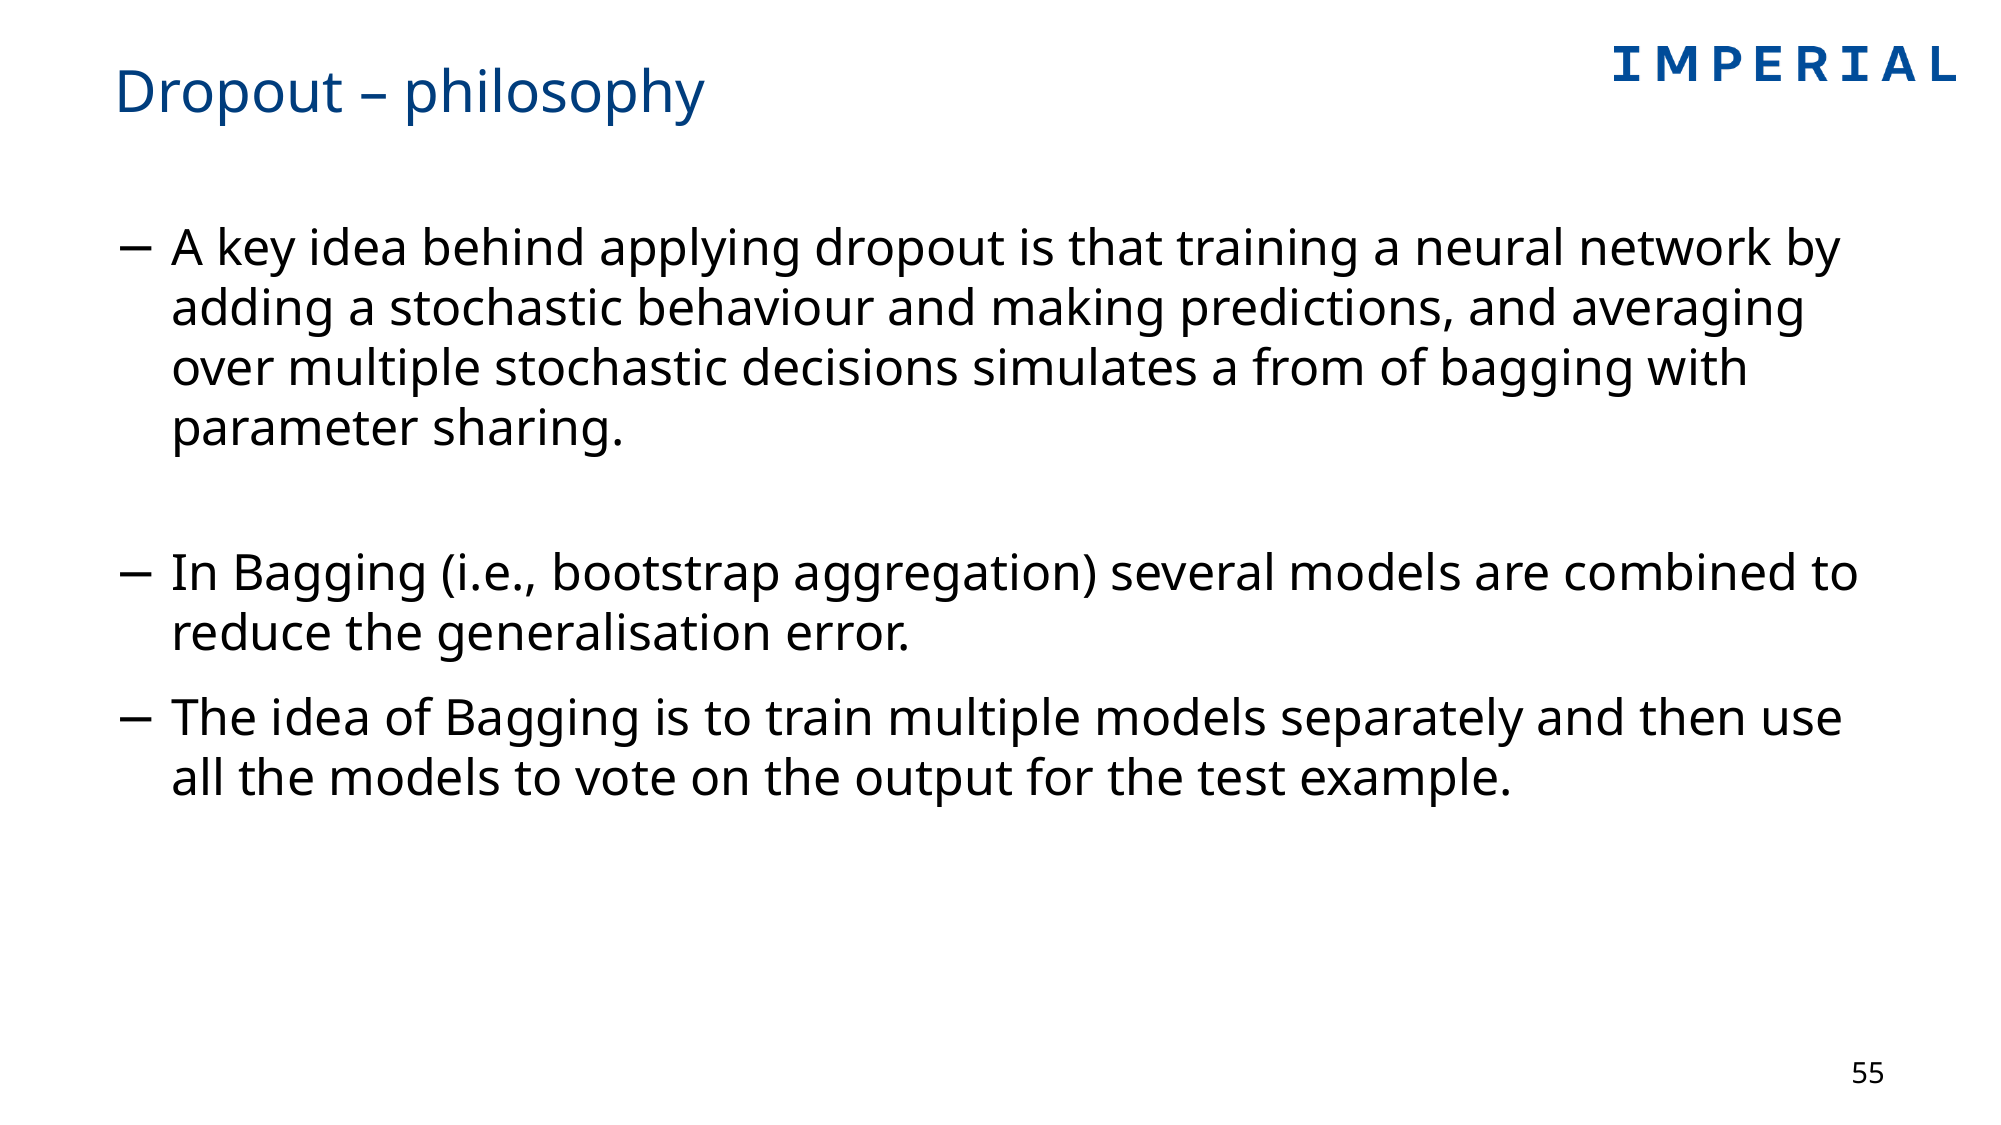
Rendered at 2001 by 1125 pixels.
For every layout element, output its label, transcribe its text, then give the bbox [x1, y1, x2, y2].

picture [1900, 46, 1956, 81]
slide_number 55 [1433, 1046, 1901, 1103]
list A key idea behind applying dropout is that training a neural network by adding a stochastic behaviour and making predictions, and averaging over multiple stochastic decisions simulates a from of bagging with parameter sharing. In Bagging (i.e., bootstrap aggregation) several models are combined to reduce the generalisation error. The idea of Bagging is to train multiple models separately and then use all the models to vote on the output for the test example. [99, 208, 1900, 1024]
title Dropout – philosophy [99, 0, 1900, 184]
